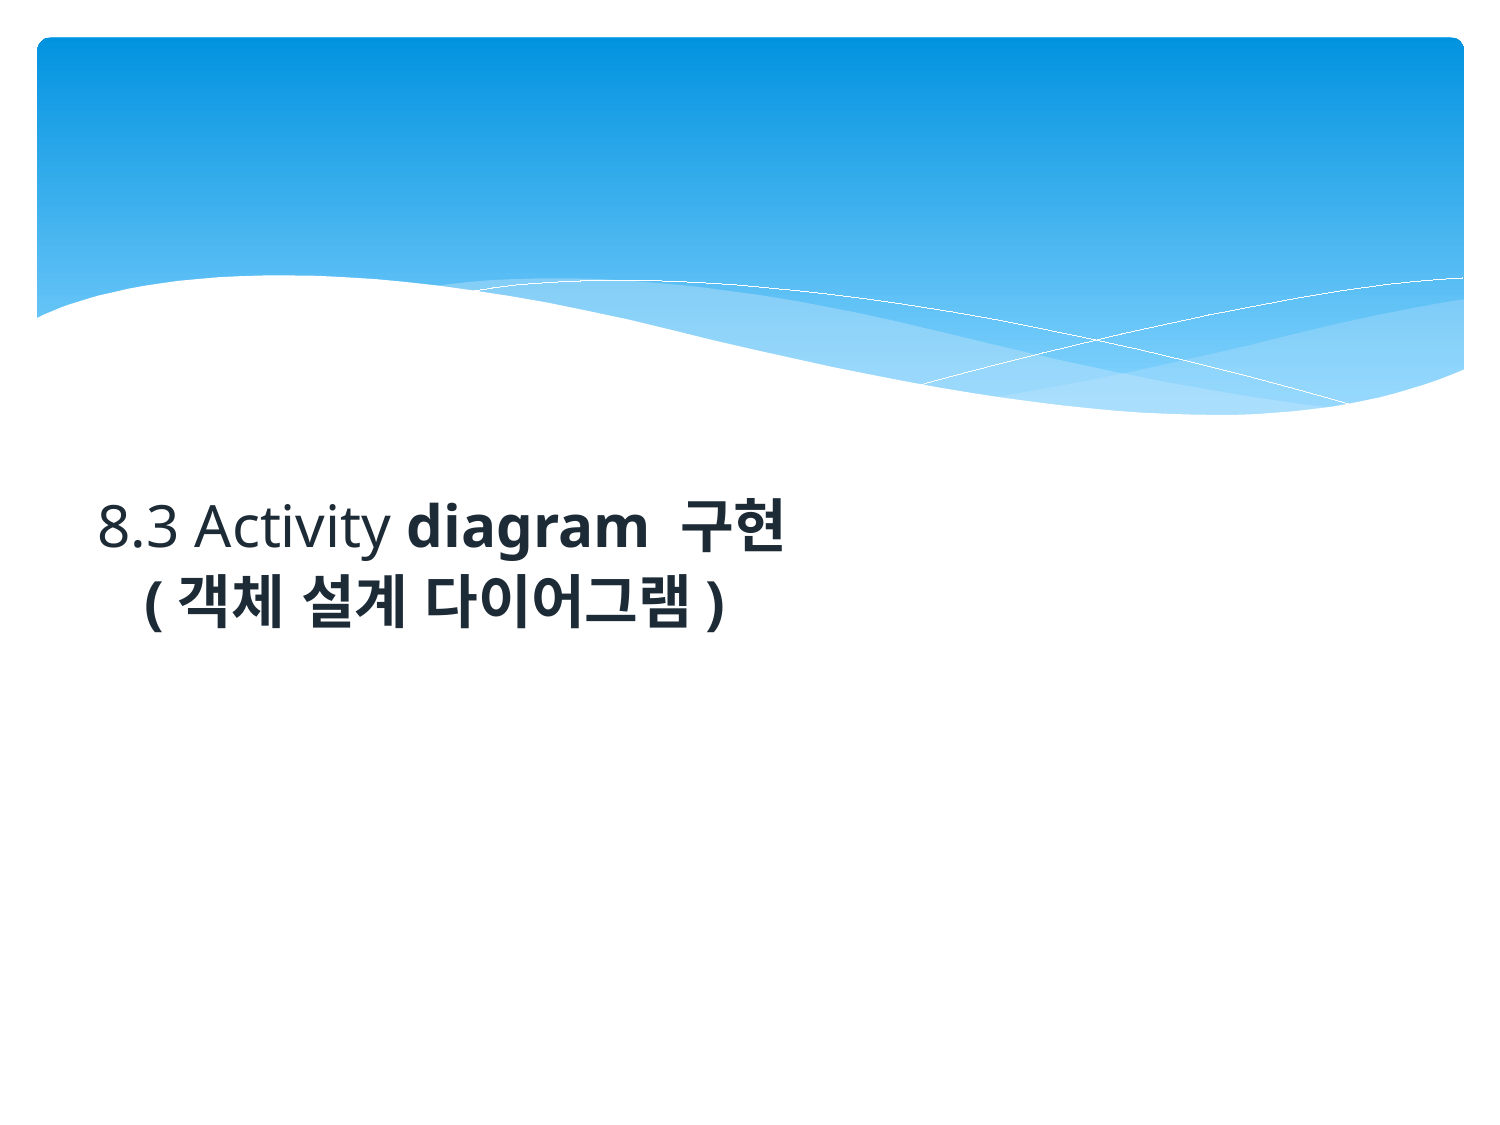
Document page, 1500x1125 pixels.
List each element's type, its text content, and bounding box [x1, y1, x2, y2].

title 8.3 Activity diagram 구현 (객체 설계 다이어그램) [50, 409, 836, 708]
